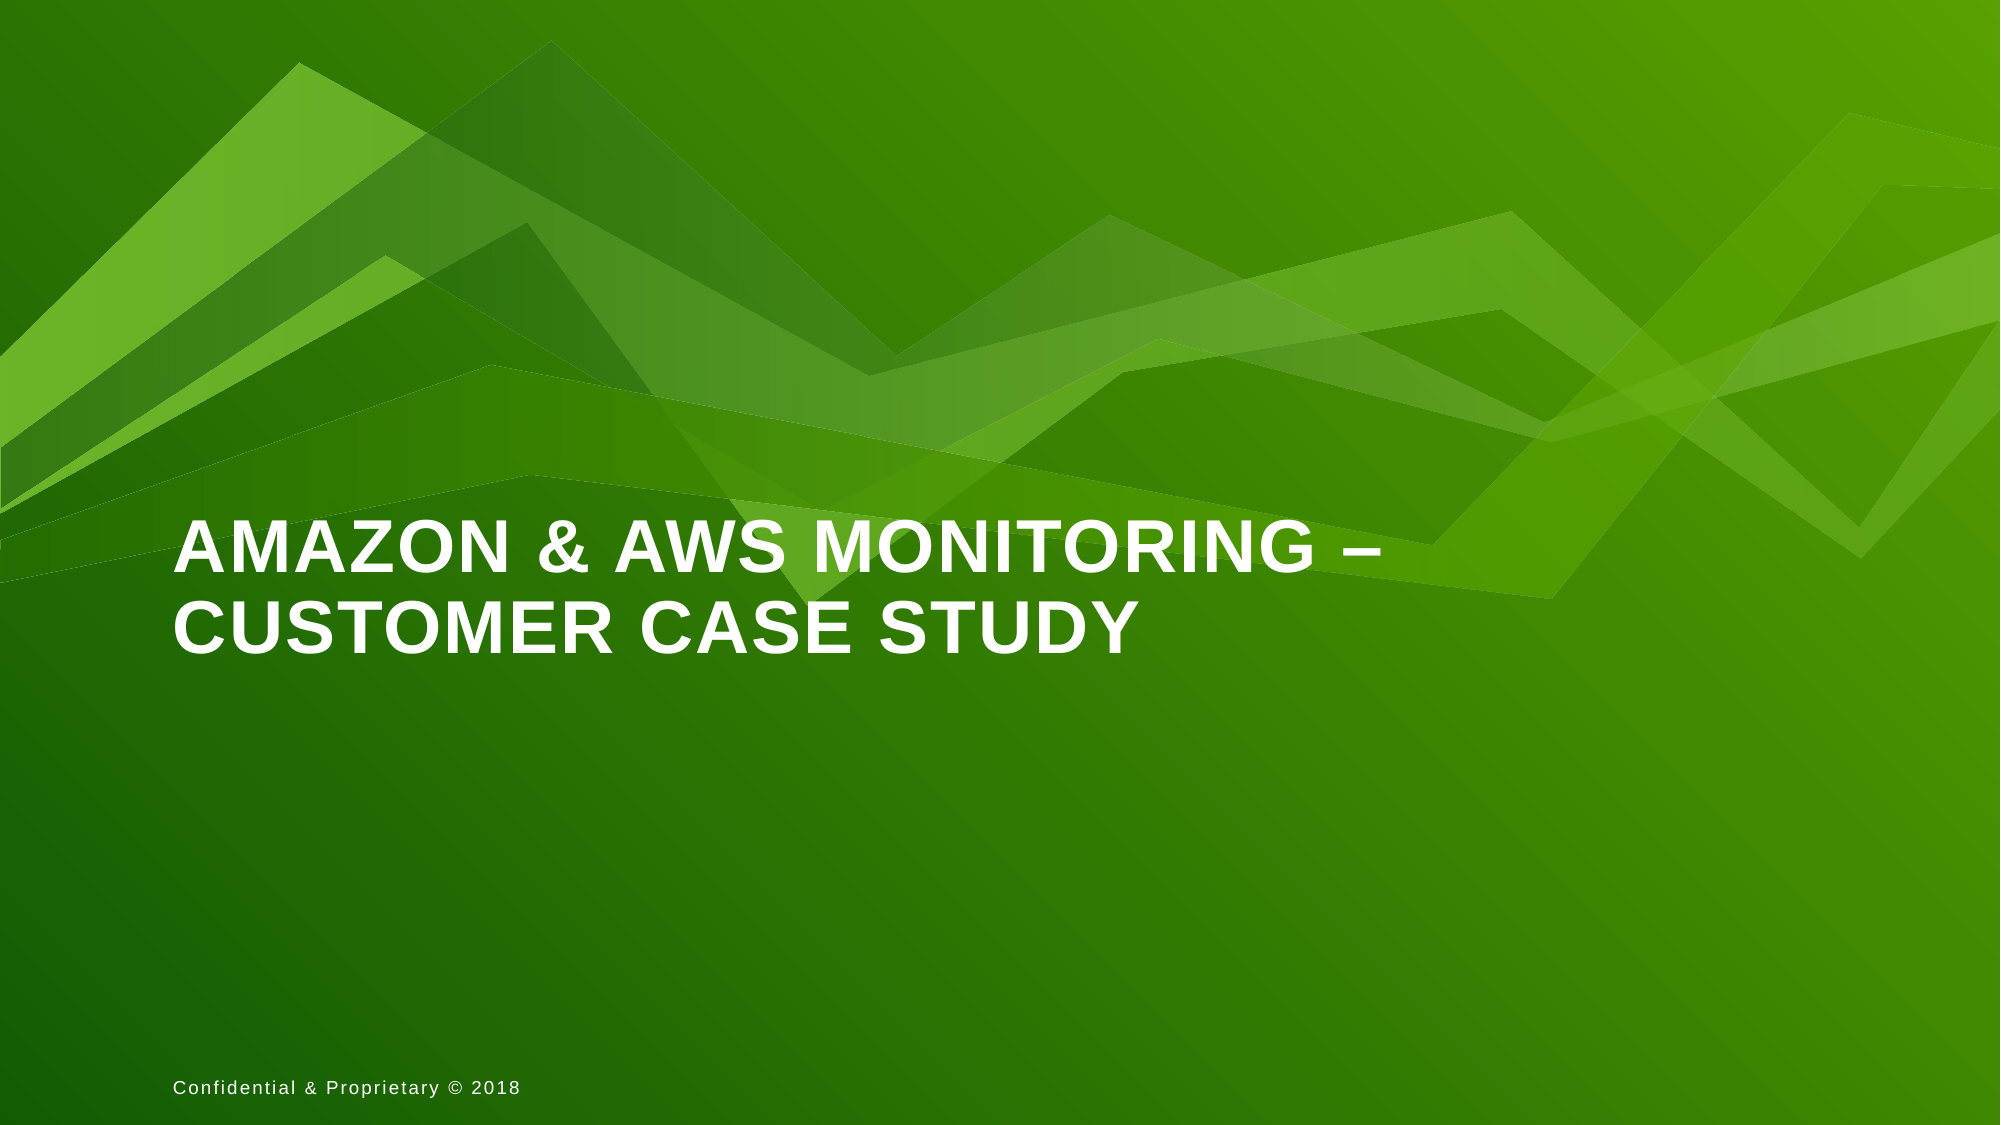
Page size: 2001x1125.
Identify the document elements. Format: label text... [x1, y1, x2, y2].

title Amazon & AWS Monitoring – Customer Case study [172, 507, 1898, 633]
